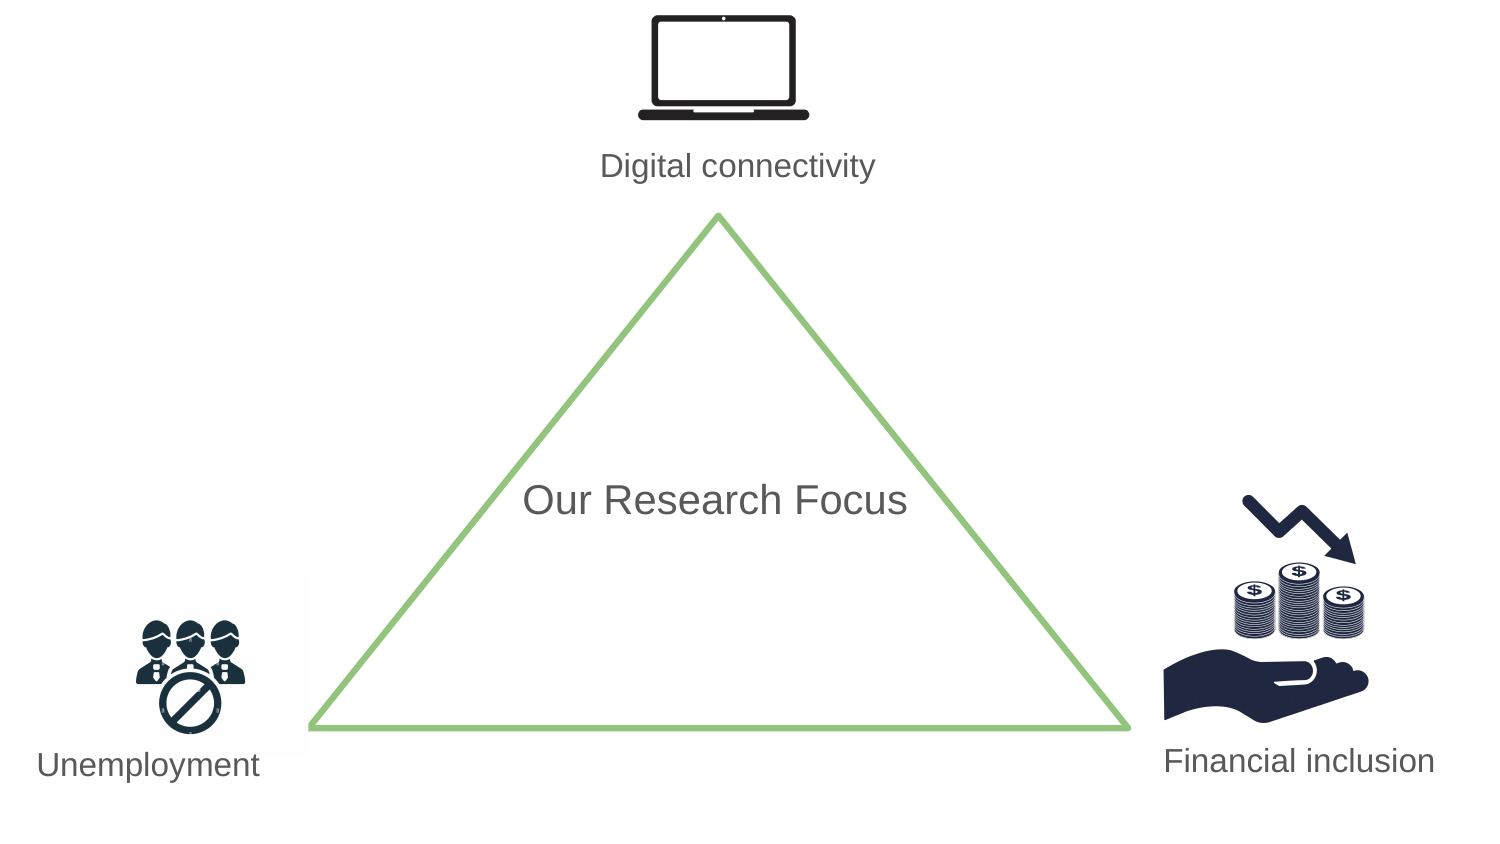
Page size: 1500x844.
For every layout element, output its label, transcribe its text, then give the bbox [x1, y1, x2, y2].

text_box Digital connectivity [584, 129, 1055, 204]
text_box Our Research Focus [507, 457, 940, 570]
picture [630, 0, 817, 162]
text_box [525, 215, 912, 457]
text_box Financial inclusion [1148, 724, 1500, 824]
text_box [313, 480, 1129, 729]
picture [72, 569, 309, 757]
picture [1148, 488, 1385, 725]
text_box Unemployment [21, 728, 382, 820]
